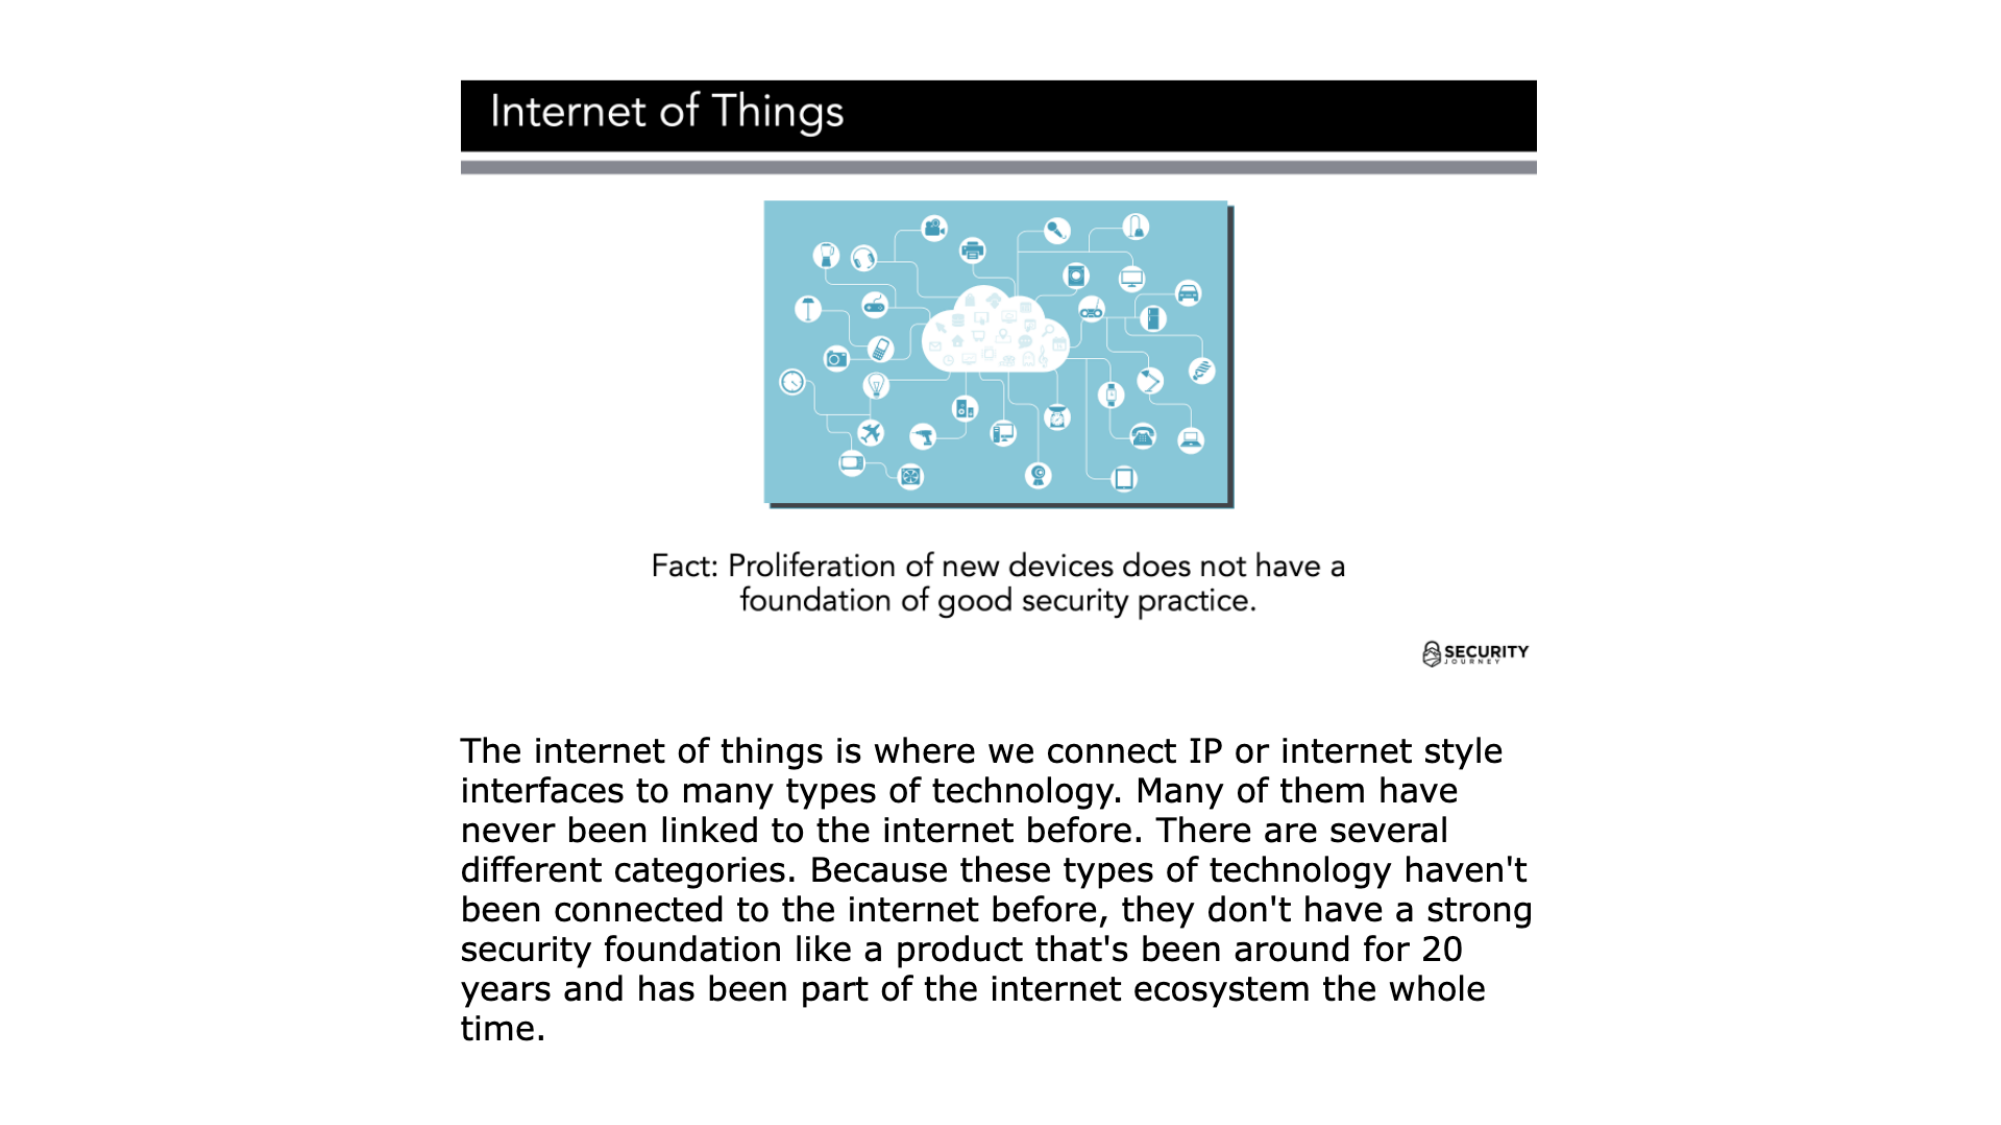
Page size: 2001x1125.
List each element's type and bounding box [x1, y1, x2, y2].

picture [438, 45, 1562, 1080]
